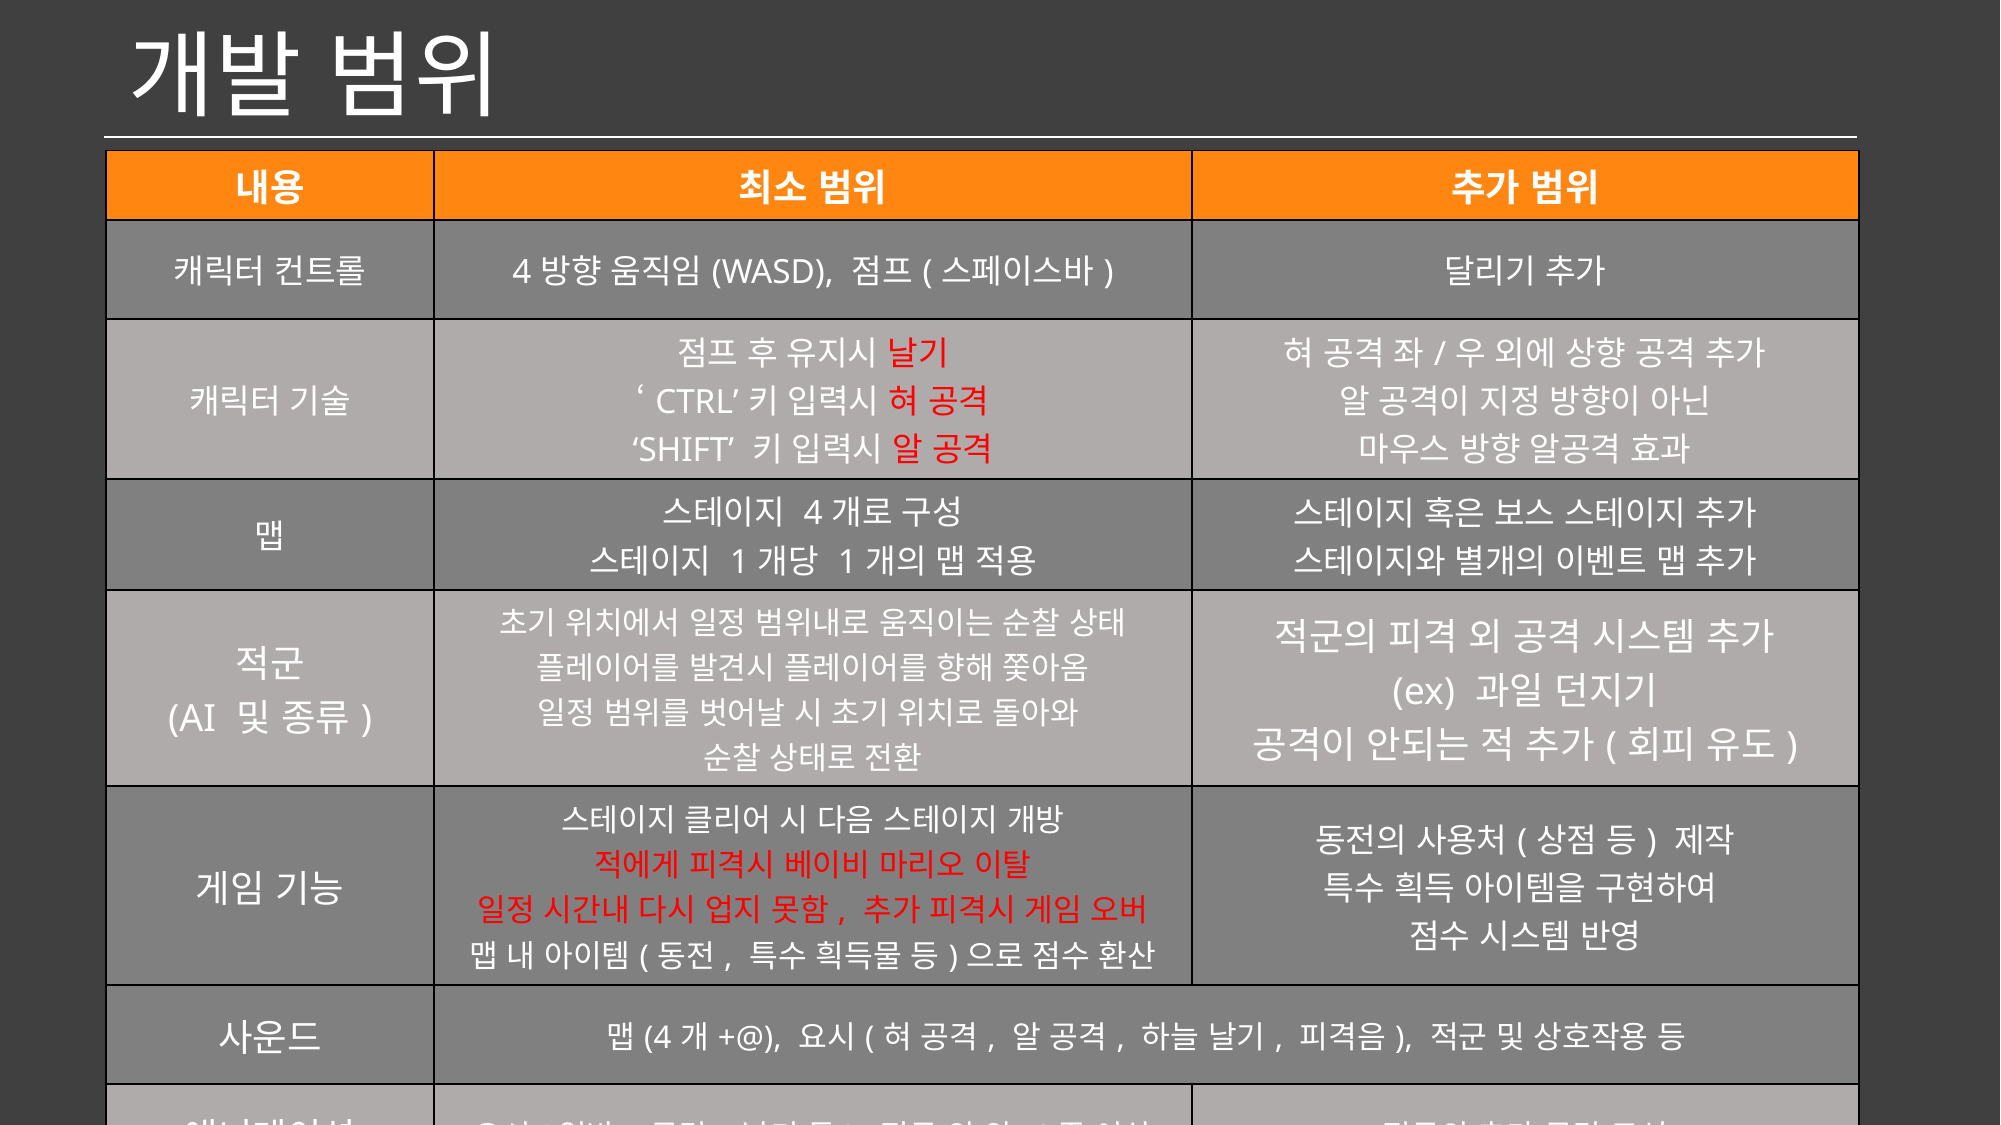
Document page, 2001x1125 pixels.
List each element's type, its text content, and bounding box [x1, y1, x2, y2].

table_cell 혀 공격 좌/우 외에 상향 공격 추가 알 공격이 지정 방향이 아닌 마우스 방향 알공격 효과 [1193, 320, 1858, 478]
table_cell 달리기 추가 [1193, 221, 1858, 318]
table_cell 캐릭터 기술 [107, 320, 433, 478]
table_cell 맵 [107, 480, 433, 589]
table_cell 4방향 움직임(WASD), 점프(스페이스바) [435, 221, 1191, 318]
table_cell 초기 위치에서 일정 범위내로 움직이는 순찰 상태 플레이어를 발견시 플레이어를 향해 쫓아옴 일정 범위를 벗어날 시 초기 위치로 돌아와 순찰 상태로 전환 [435, 591, 1191, 785]
table_cell 점프 후 유지시 날기 ‘CTRL’키 입력시 혀 공격 ‘SHIFT’ 키 입력시 알 공격 [435, 320, 1191, 478]
table_cell 게임 기능 [107, 787, 433, 984]
table_cell 애니메이션 [107, 1085, 433, 1125]
table_header 추가 범위 [1193, 151, 1858, 219]
table_cell 캐릭터 컨트롤 [107, 221, 433, 318]
table_cell 동전의 사용처(상점 등) 제작 특수 흭득 아이템을 구현하여 점수 시스템 반영 [1193, 787, 1858, 984]
table_cell 맵(4개+@), 요시(혀 공격, 알 공격, 하늘 날기, 피격음), 적군 및 상호작용 등 [435, 986, 1858, 1083]
table_cell 스테이지 혹은 보스 스테이지 추가 스테이지와 별개의 이벤트 맵 추가 [1193, 480, 1858, 589]
table_header 내용 [107, 151, 433, 219]
table_cell 적군의 추가 공격 모션 [1193, 1085, 1858, 1125]
table_cell 요시(일반, 공격, 날기 등), 적군 외 약 4종 이상 [435, 1085, 1191, 1125]
table_cell 적군의 피격 외 공격 시스템 추가 (ex) 과일 던지기 공격이 안되는 적 추가(회피 유도) [1193, 591, 1858, 785]
text_box [0, 0, 2000, 1125]
table_cell 사운드 [107, 986, 433, 1083]
table_cell 스테이지 4개로 구성 스테이지 1개당 1개의 맵 적용 [435, 480, 1191, 589]
table_header 최소 범위 [435, 151, 1191, 219]
table_cell 스테이지 클리어 시 다음 스테이지 개방 적에게 피격시 베이비 마리오 이탈 일정 시간내 다시 업지 못함, 추가 피격시 게임 오버 맵 내 아이템(동전, 특수 흭득물 등)으로 점수 환산 [435, 787, 1191, 984]
table_cell 적군 (AI 및 종류) [107, 591, 433, 785]
text_box 개발 범위 [75, 8, 554, 136]
